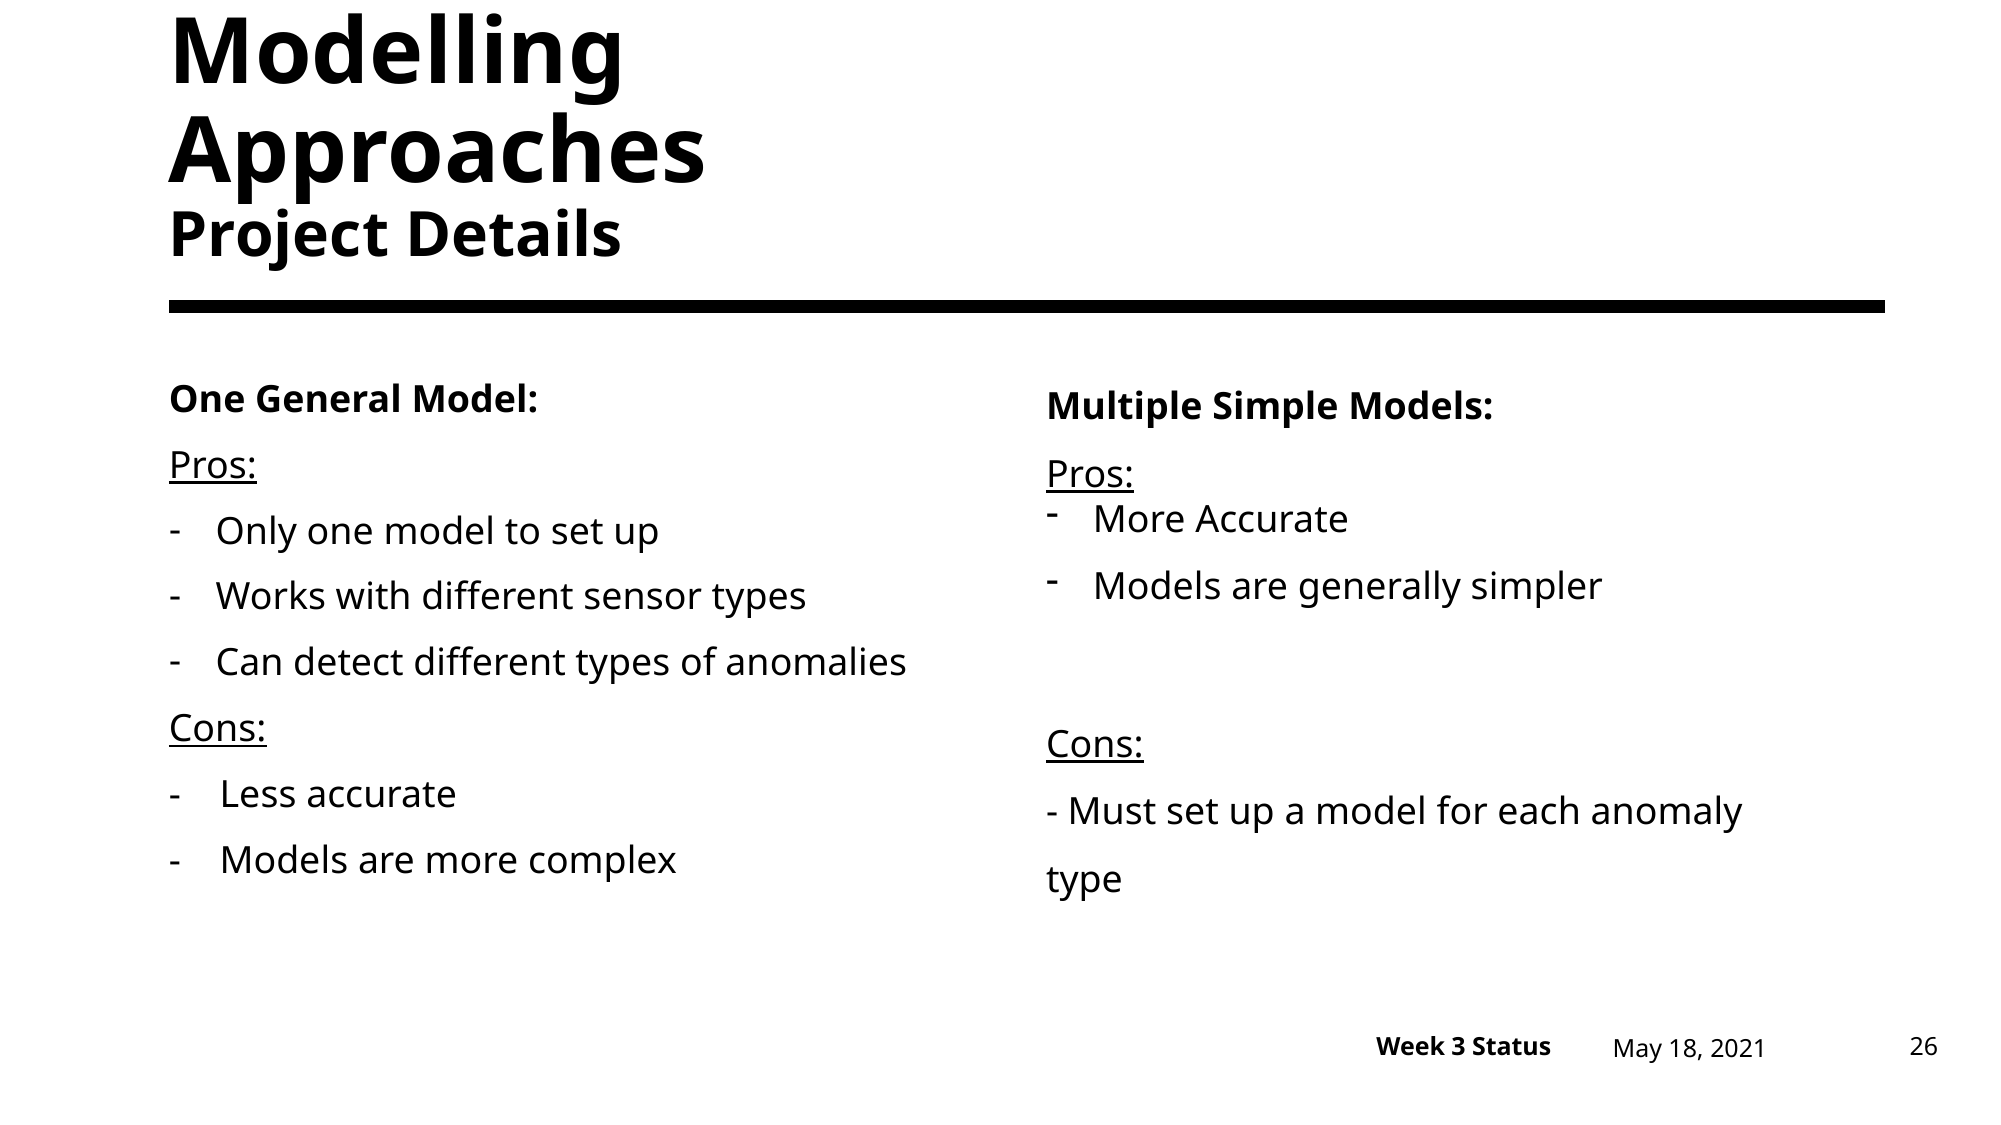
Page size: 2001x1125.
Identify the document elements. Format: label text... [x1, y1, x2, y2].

footer Week 3 Status [1361, 1032, 1602, 1063]
title Modelling Approaches Project Details [168, 163, 1152, 270]
list One General Model: Pros: Only one model to set up Works with different sensor types Can detect different types of anomalies Cons: - Less accurate - Models are more complex [168, 375, 969, 961]
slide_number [1612, 1032, 1863, 1063]
text_box Multiple Simple Models: Pros: More Accurate Models are generally simpler Cons: - Must set up a model for each anomaly type 1 [1031, 375, 1832, 953]
slide_number 26 [1885, 1032, 1954, 1063]
